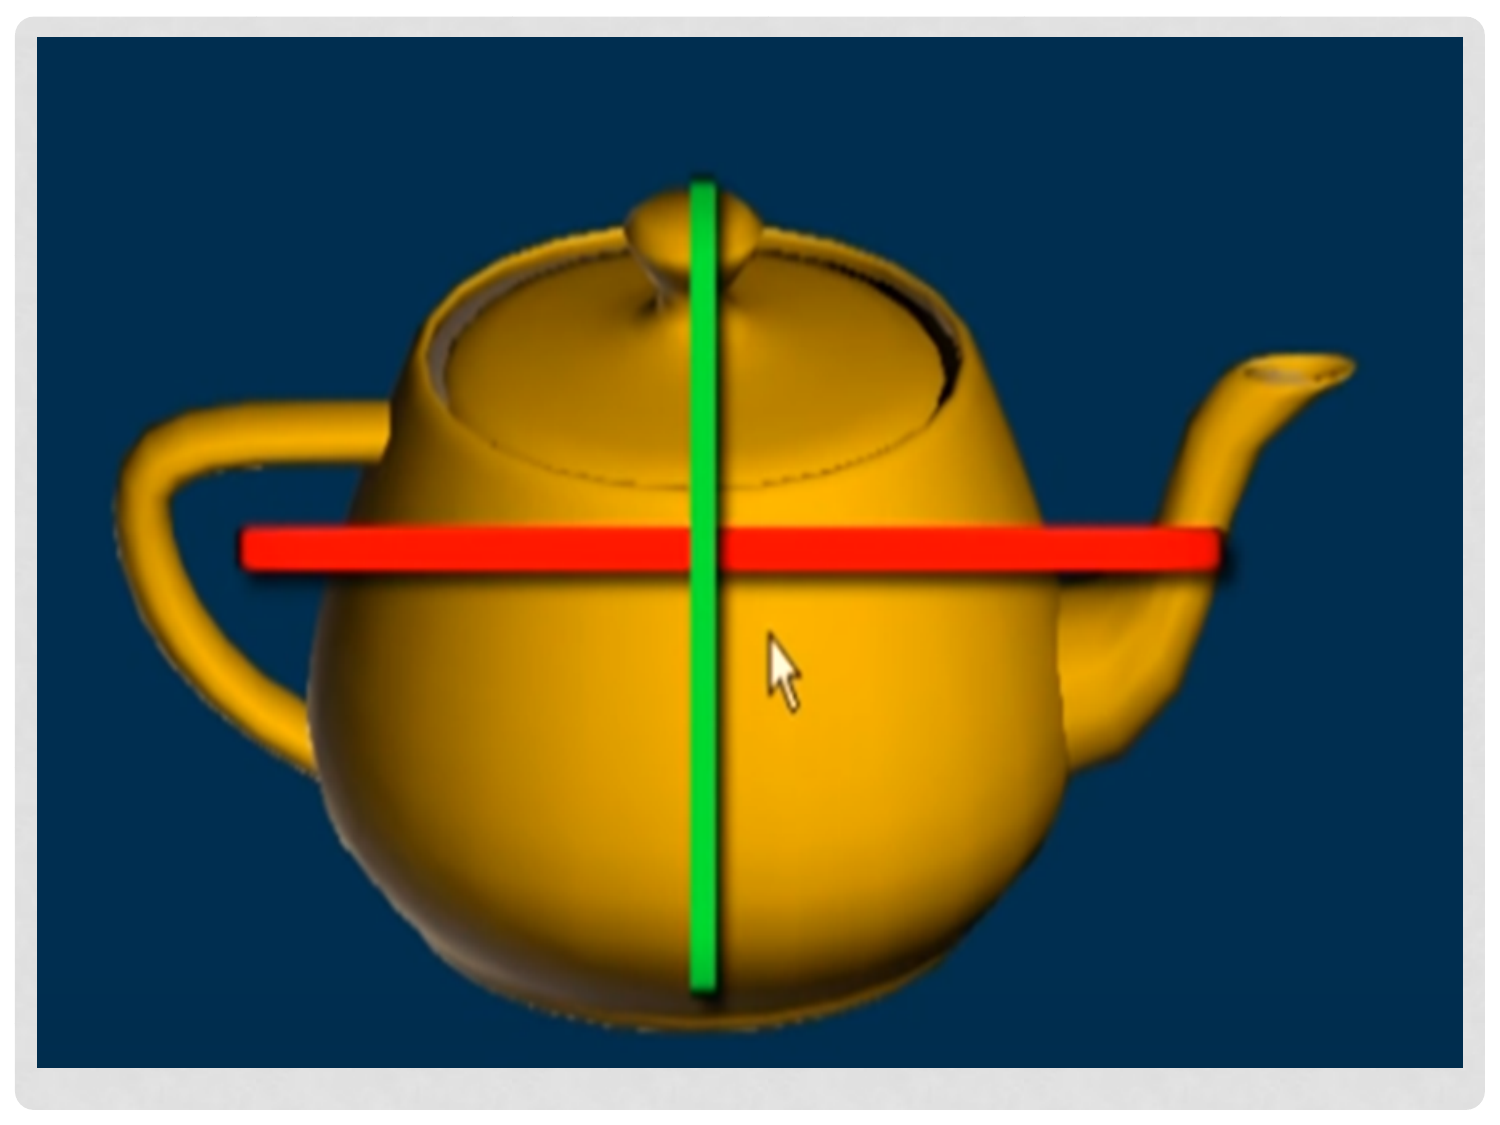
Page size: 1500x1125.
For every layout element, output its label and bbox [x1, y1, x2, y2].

picture [37, 37, 1463, 1069]
